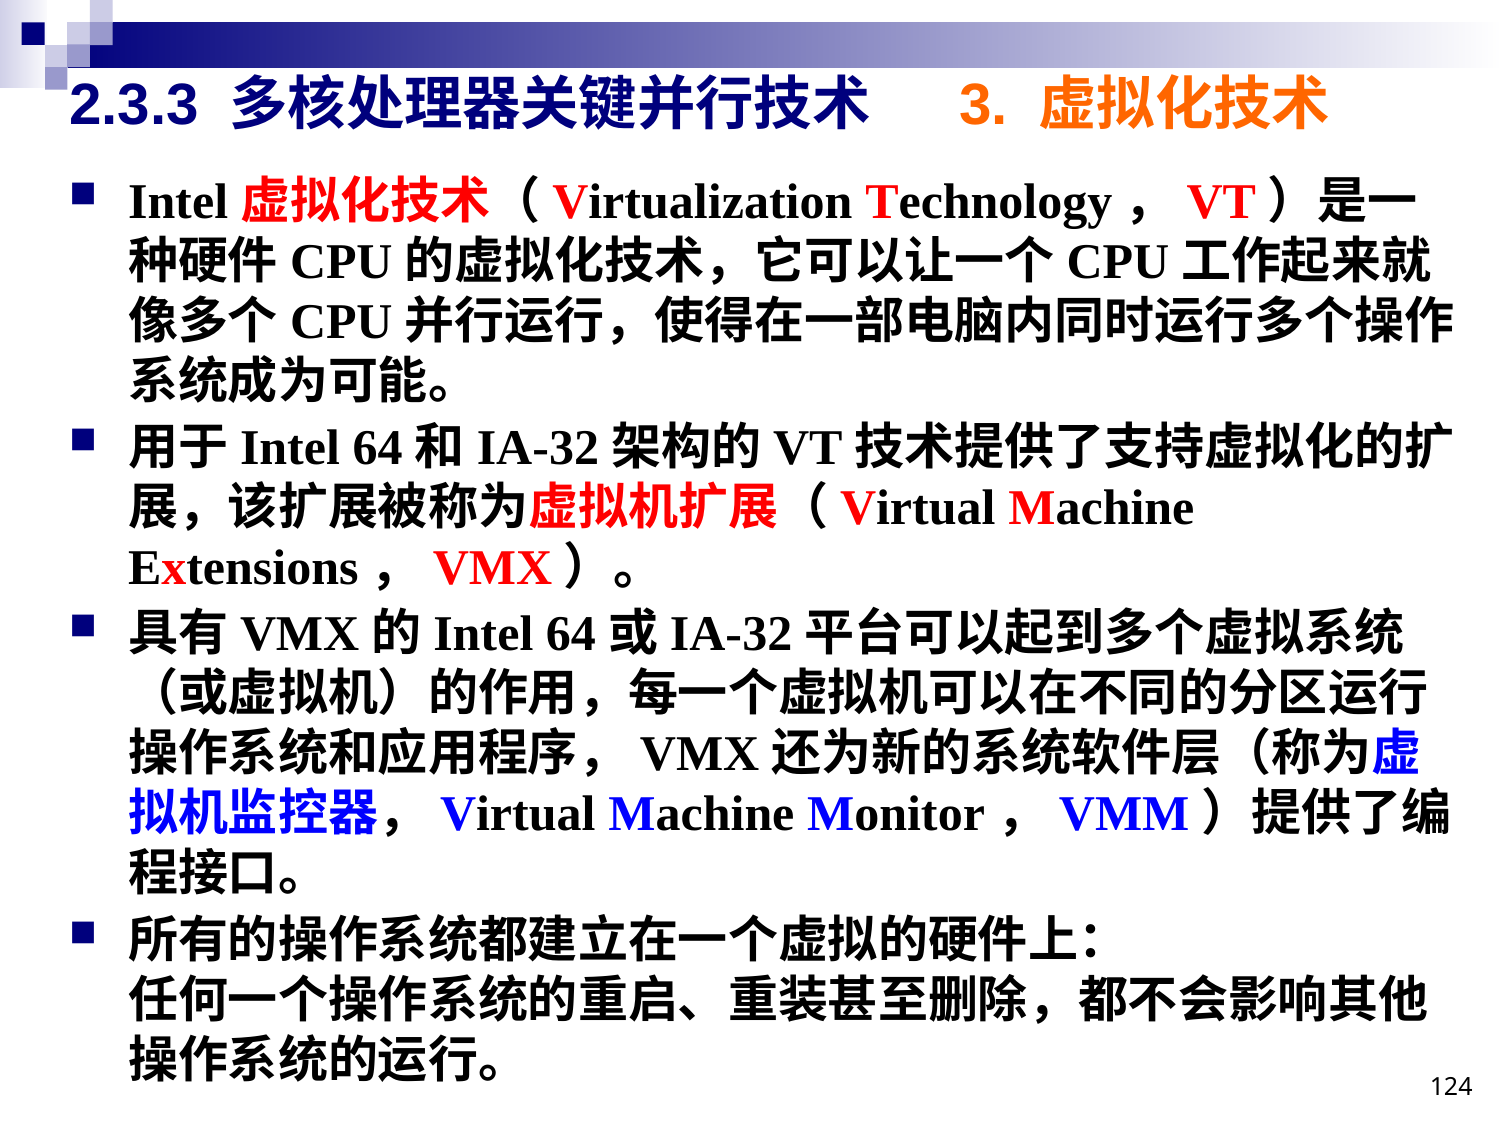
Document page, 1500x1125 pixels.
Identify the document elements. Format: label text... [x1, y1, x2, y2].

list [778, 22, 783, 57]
list Intel虚拟化技术（Virtualization Technology，VT）是一种硬件CPU的虚拟化技术，它可以让一个CPU工作起来就像多个CPU并行运行，使得在一部电脑内同时运行多个操作系统成为可能。 用于Intel 64和IA-32架构的VT技术提供了支持虚拟化的扩展，该扩展被称为虚拟机扩展（Virtual Machine Extensions，VMX）。 具有VMX的Intel 64或IA-32平台可以起到多个虚拟系统（或虚拟机）的作用，每一个虚拟机可以在不同的分区运行操作系统和应用程序，VMX还为新的系统软件层（称为虚拟机监控器，Virtual Machine Monitor，VMM）提供了编程接口。 所有的操作系统都建立在一个虚拟的硬件上： 任何一个操作系统的重启、重装甚至删除，都不会影响其他操作系统的运行。 [53, 160, 1476, 1107]
title 2.3.3 多核处理器关键并行技术 [53, 57, 1480, 146]
text_box [689, 22, 693, 57]
text_box 3. 虚拟化技术 [944, 59, 1345, 144]
slide_number 124 [1137, 1037, 1488, 1113]
